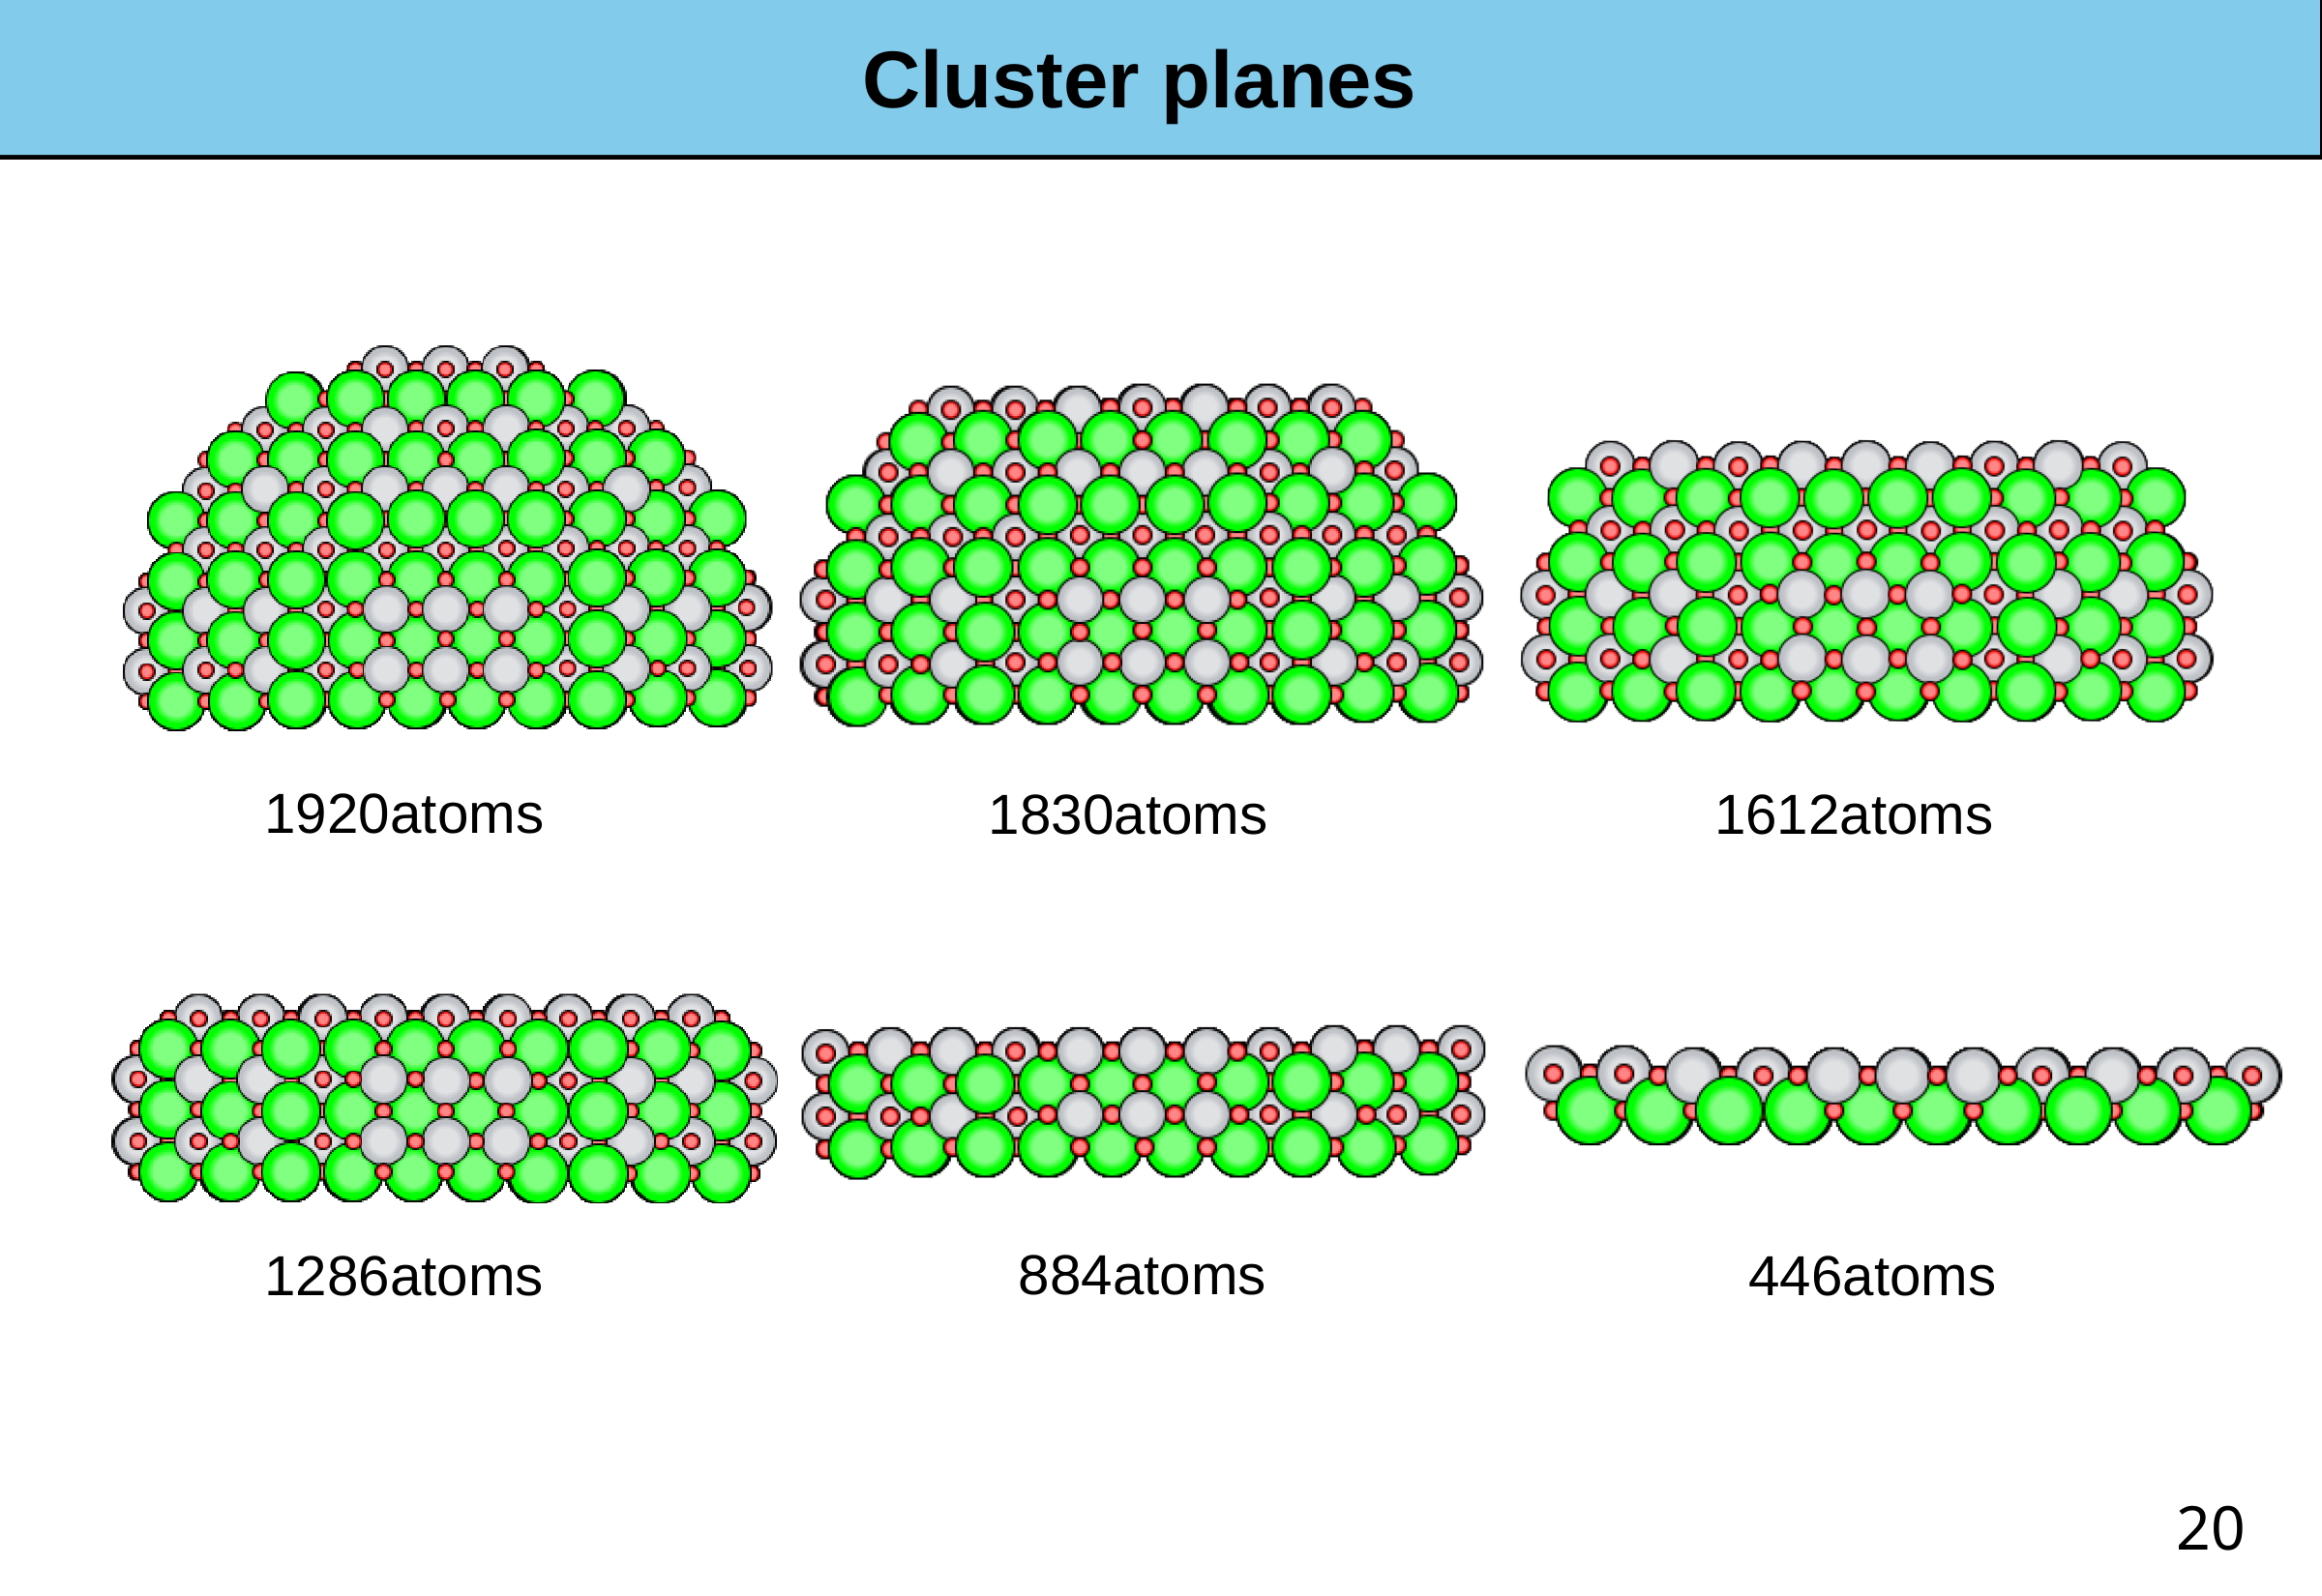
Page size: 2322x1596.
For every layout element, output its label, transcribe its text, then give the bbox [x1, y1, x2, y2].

text_box Cluster planes [842, 20, 1480, 132]
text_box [98, 338, 2291, 1315]
